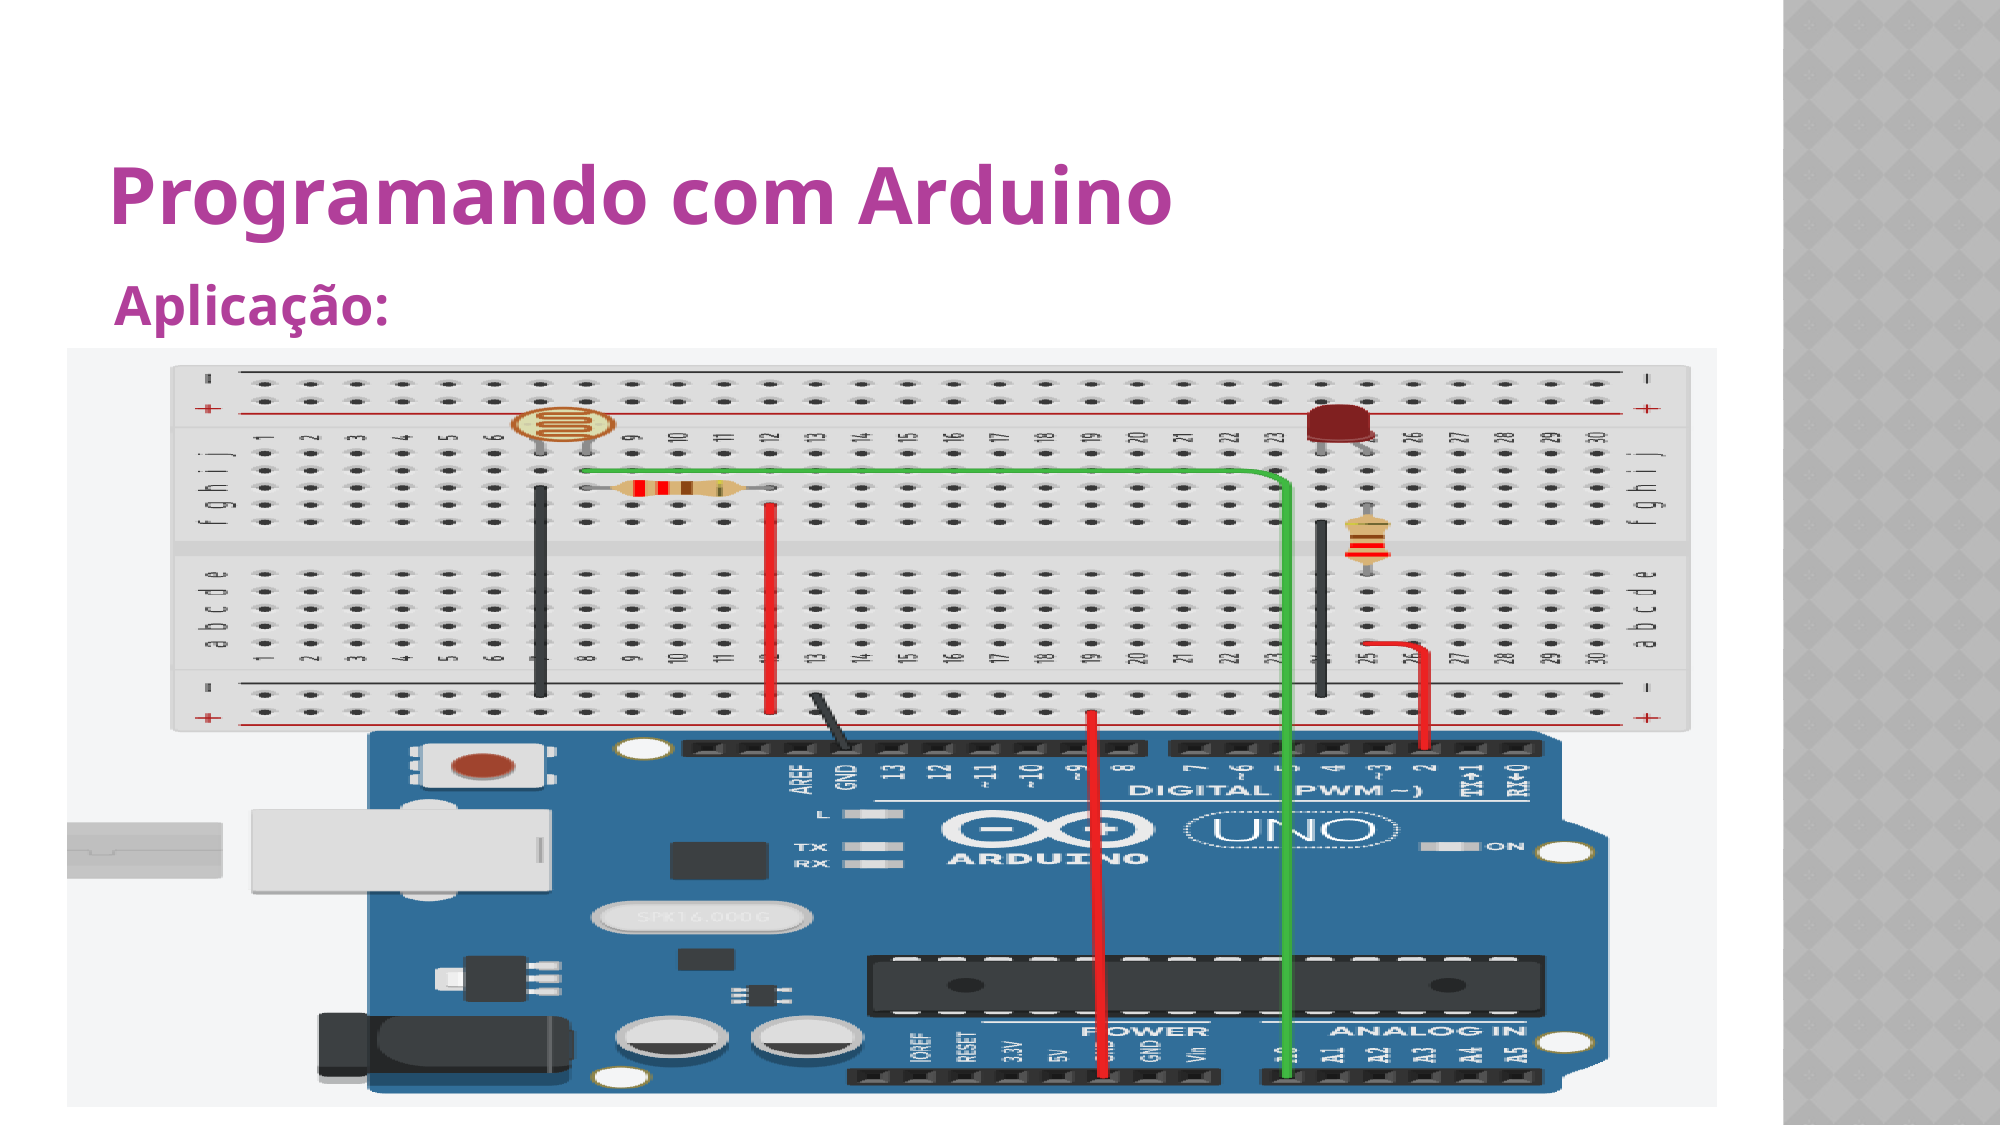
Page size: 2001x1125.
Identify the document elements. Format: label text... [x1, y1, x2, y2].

title Programando com Arduino [99, 52, 1684, 240]
list Aplicação: [99, 264, 1684, 348]
picture [66, 348, 1717, 1107]
